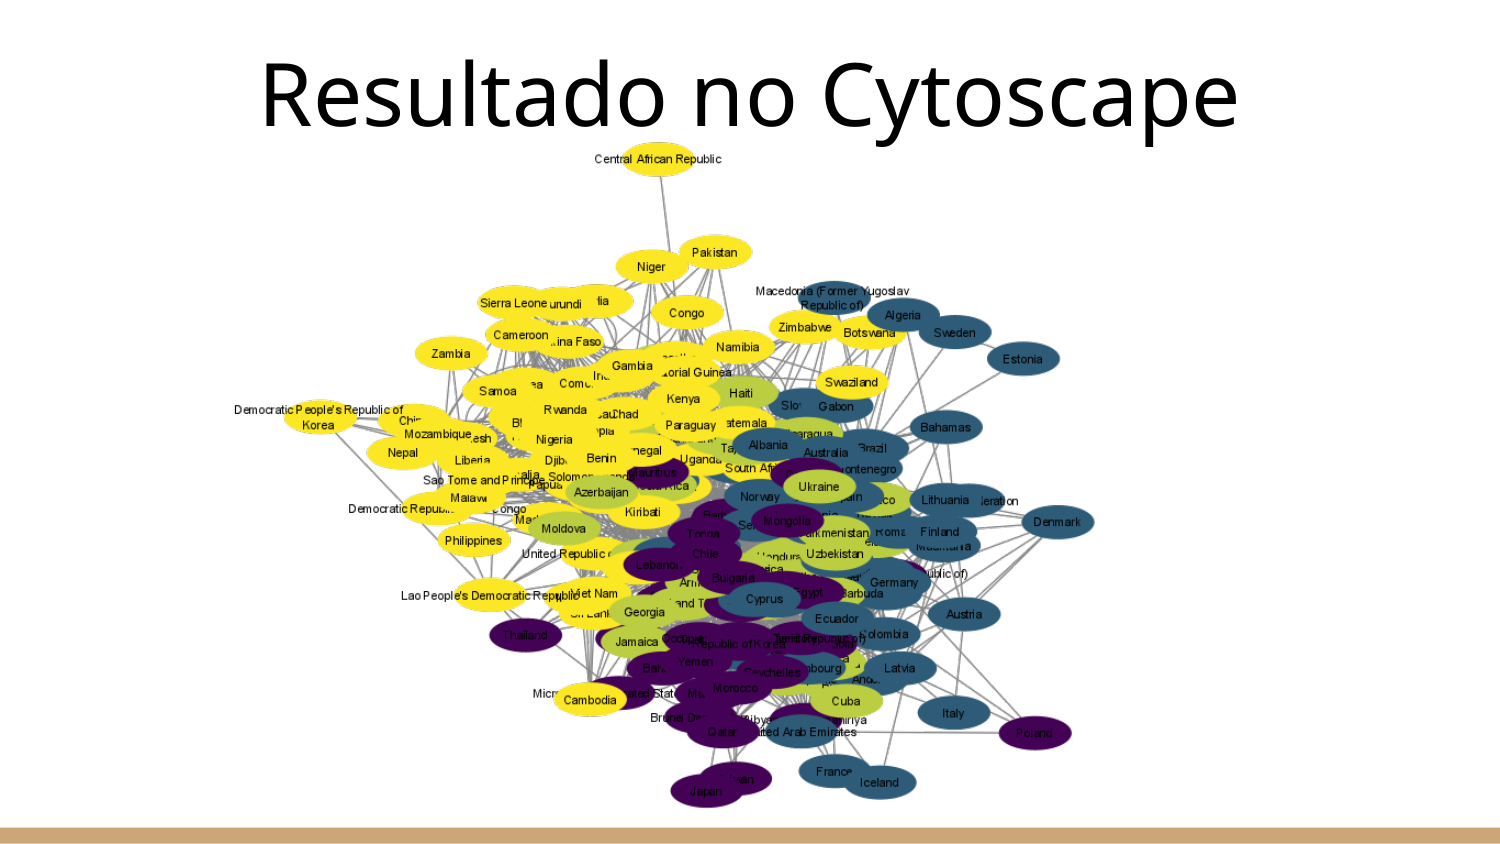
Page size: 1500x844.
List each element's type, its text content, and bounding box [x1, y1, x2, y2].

title Resultado no Cytoscape [51, 23, 1449, 126]
picture [0, 127, 1500, 844]
